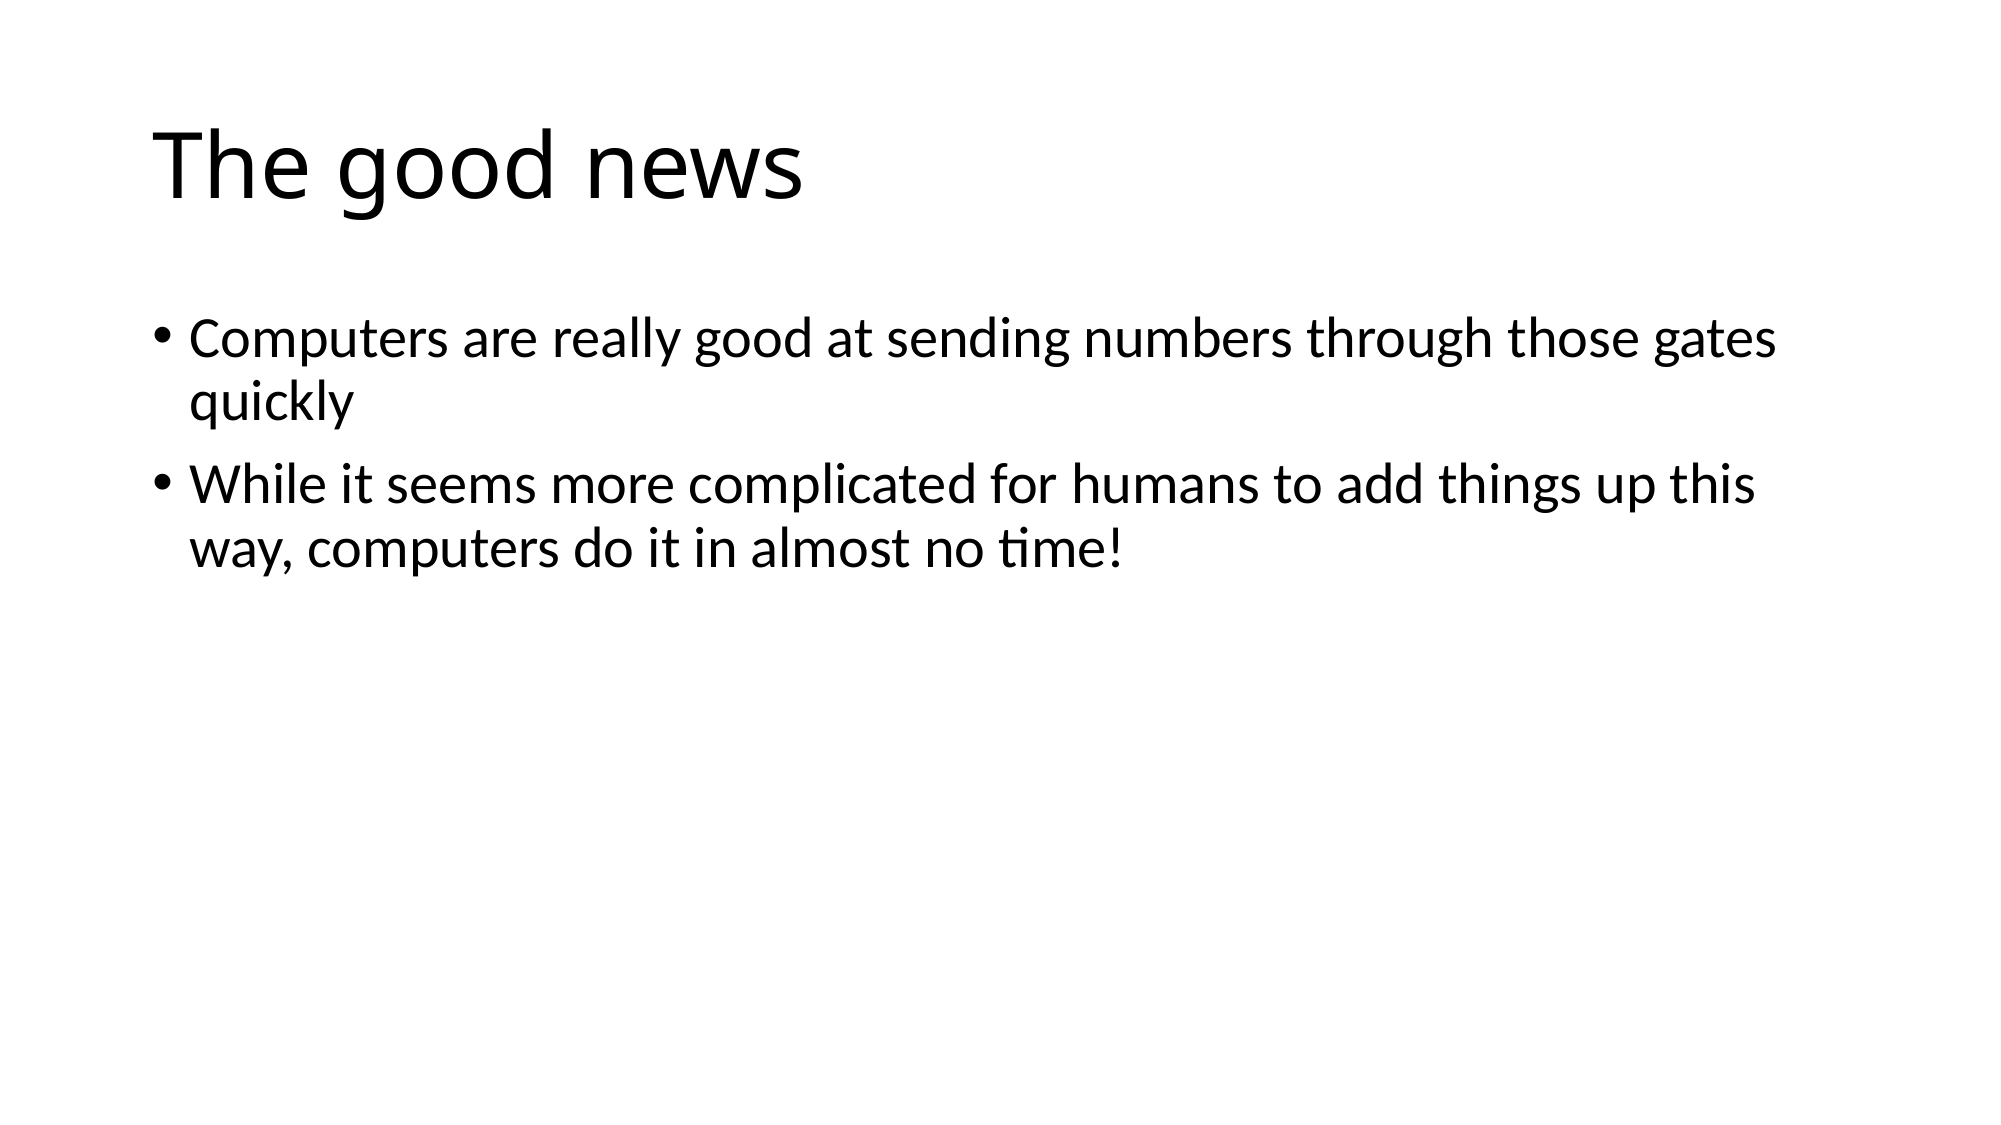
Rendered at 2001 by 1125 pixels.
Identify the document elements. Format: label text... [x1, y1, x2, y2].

list Computers are really good at sending numbers through those gates quickly While it seems more complicated for humans to add things up this way, computers do it in almost no time! [137, 299, 1863, 1014]
title The good news [137, 59, 1863, 278]
